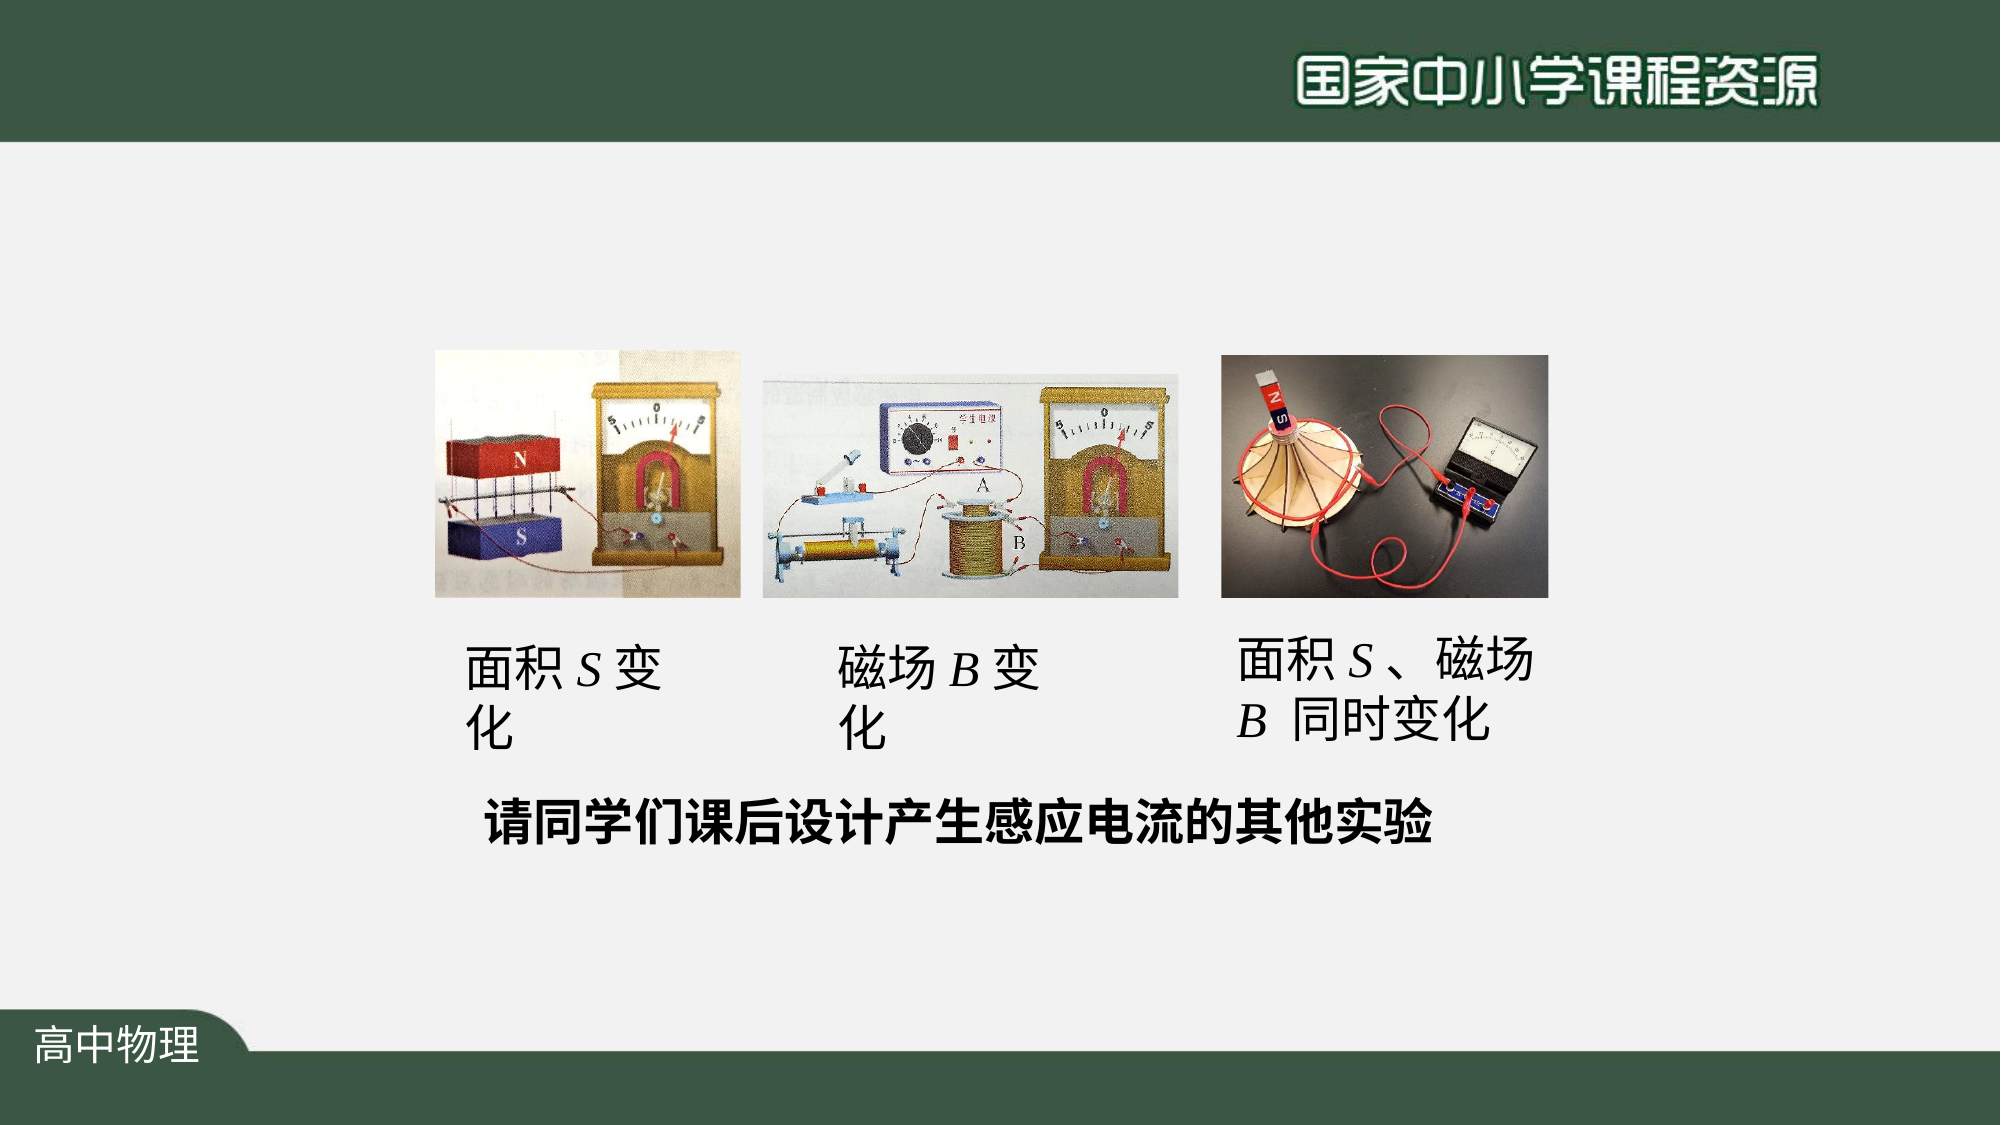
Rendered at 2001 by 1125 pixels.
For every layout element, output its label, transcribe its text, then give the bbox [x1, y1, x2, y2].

picture [0, 0, 2000, 1125]
text_box [1221, 355, 1549, 598]
text_box 面积S、磁场B 同时变化 [1234, 624, 1545, 748]
text_box 面积S变化 [462, 634, 692, 757]
text_box [435, 350, 741, 598]
text_box 磁场B变化 [834, 634, 1070, 757]
footer 高中物理 [31, 1013, 202, 1125]
text_box [762, 374, 1179, 598]
text_box 请同学们课后设计产生感应电流的其他实验 [481, 788, 1438, 851]
